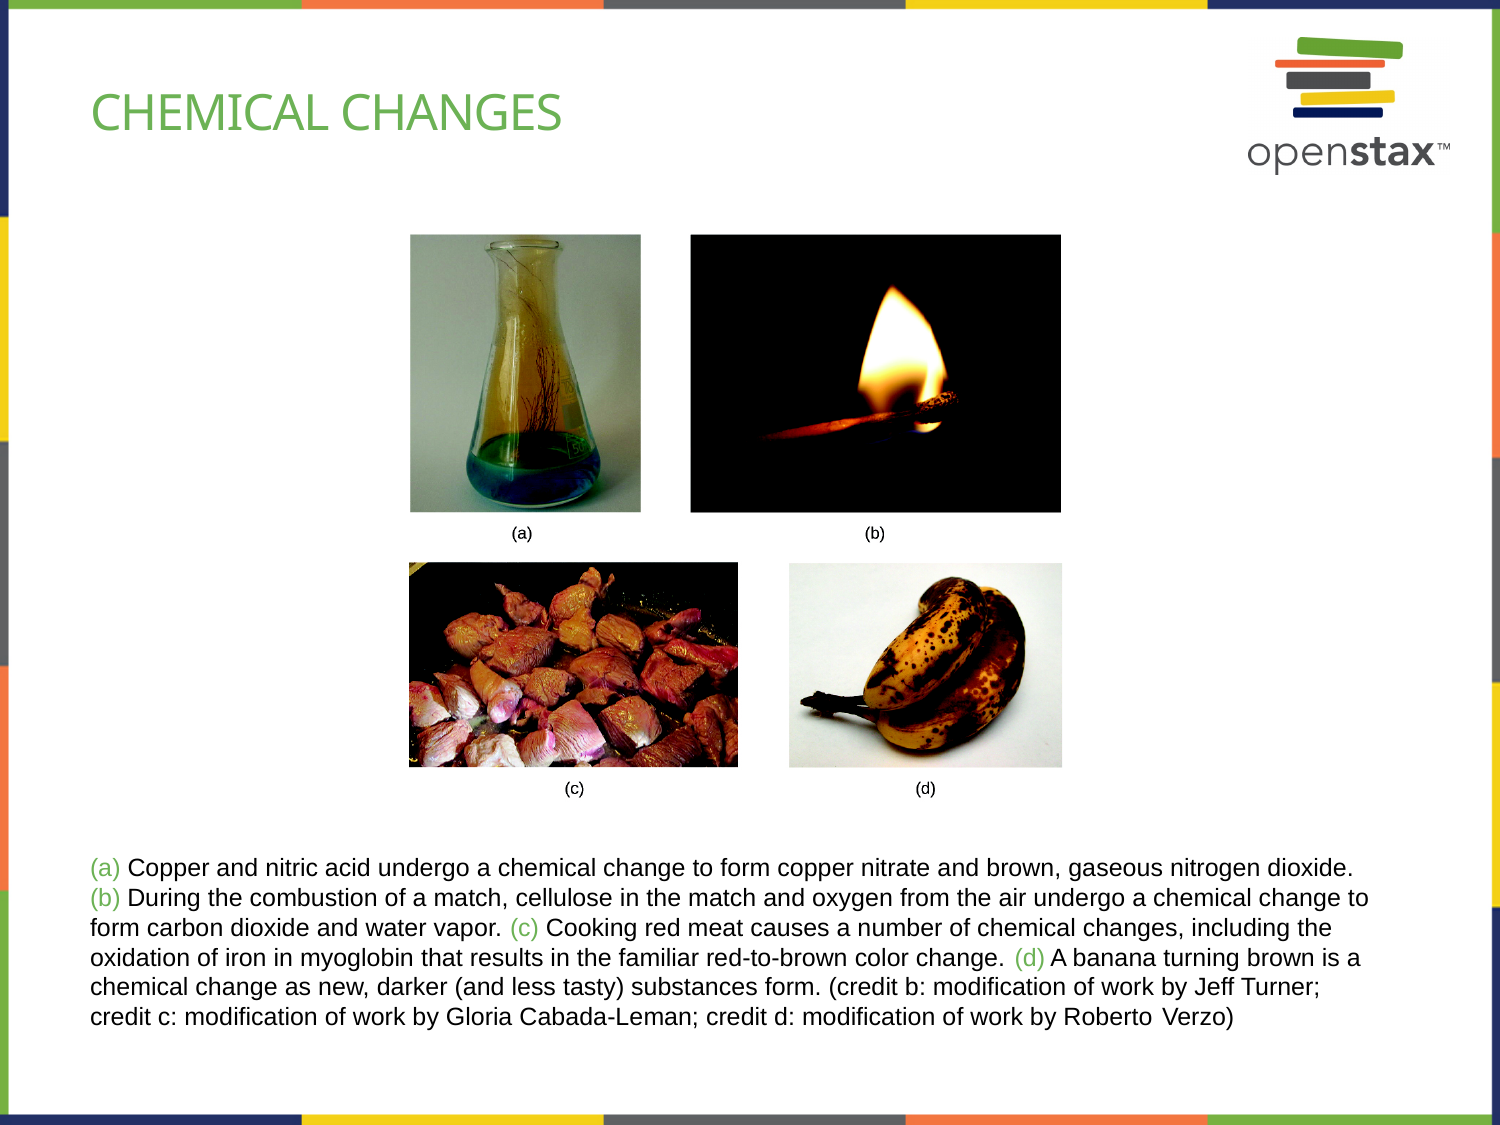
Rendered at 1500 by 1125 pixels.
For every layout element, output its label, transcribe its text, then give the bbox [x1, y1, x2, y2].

list (a) Copper and nitric acid undergo a chemical change to form copper nitrate and brown, gaseous nitrogen dioxide. (b) During the combustion of a match, cellulose in the match and oxygen from the air undergo a chemical change to form carbon dioxide and water vapor. (c) Cooking red meat causes a number of chemical changes, including the oxidation of iron in myoglobin that results in the familiar red-to-brown color change. (d) A banana turning brown is a chemical change as new, darker (and less tasty) substances form. (credit b: modification of work by Jeff Turner; credit c: modification of work by Gloria Cabada-Leman; credit d: modification of work by Roberto Verzo) [75, 843, 1398, 1035]
title Chemical changes [75, 39, 1246, 148]
picture [0, 0, 1500, 1125]
